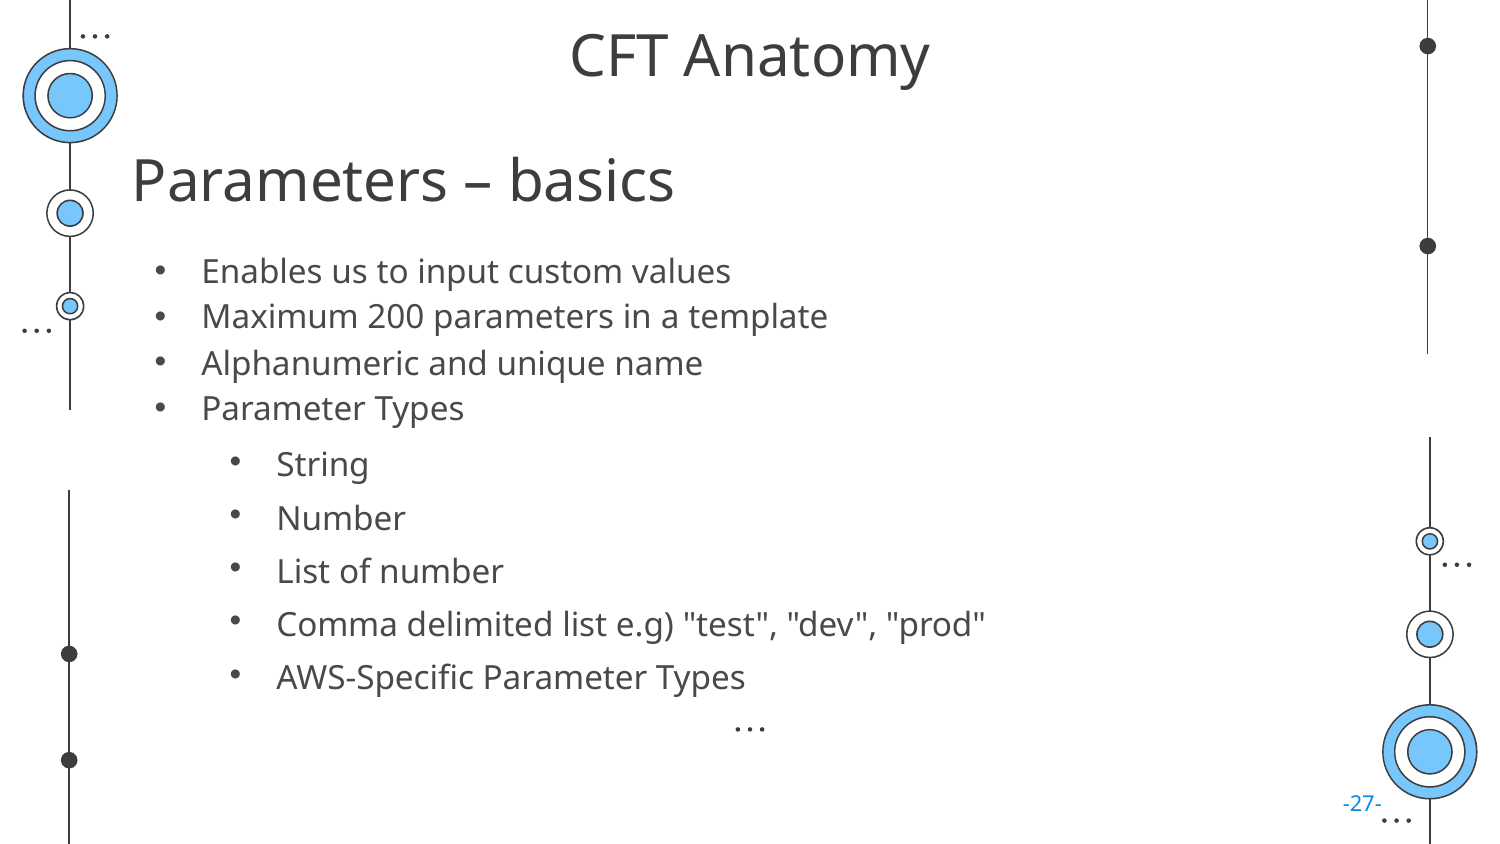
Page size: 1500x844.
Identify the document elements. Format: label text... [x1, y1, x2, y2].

text_box Enables us to input custom values Maximum 200 parameters in a template Alphanumeric and unique name Parameter Types String Number List of number Comma delimited list e.g) "test", "dev", "prod" AWS-Specific Parameter Types [131, 228, 1199, 402]
title CFT Anatomy [116, 3, 1383, 98]
slide_number -27- [1059, 782, 1397, 828]
text_box Parameters – basics [116, 128, 1383, 223]
